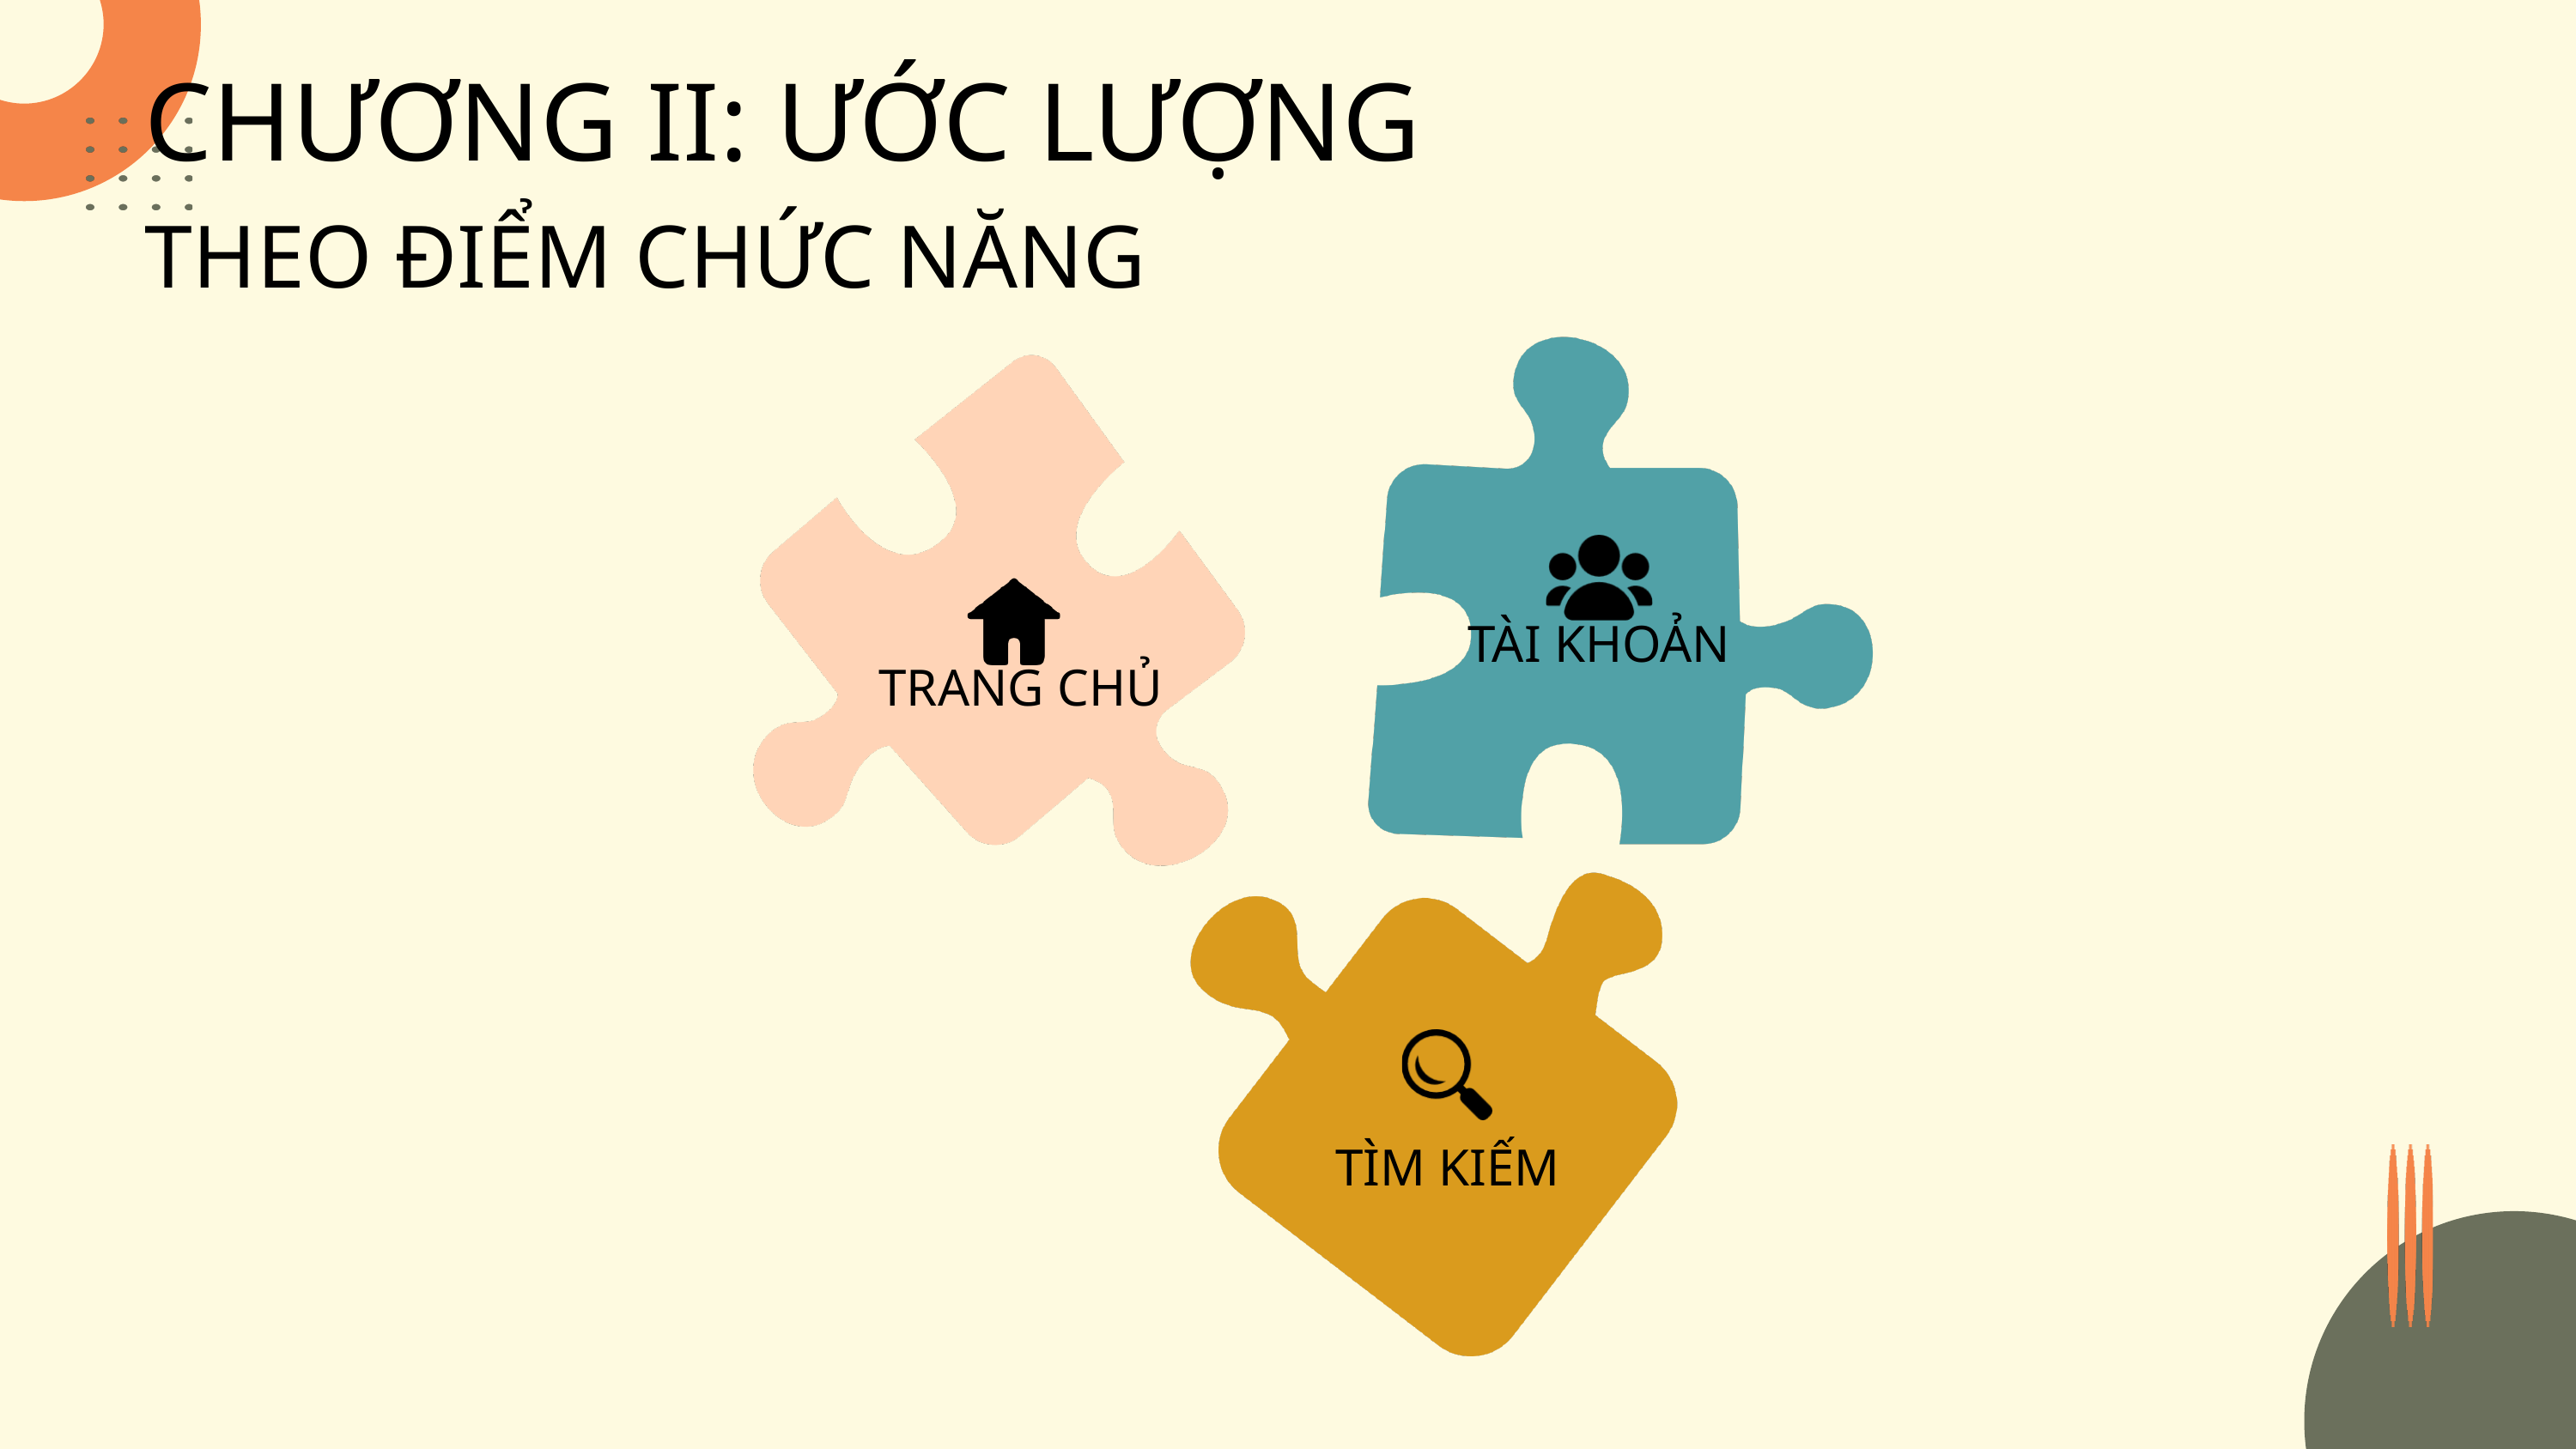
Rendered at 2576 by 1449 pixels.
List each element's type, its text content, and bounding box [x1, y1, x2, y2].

text_box [729, 315, 1886, 1363]
text_box CHƯƠNG II: ƯỚC LƯỢNG [205, 82, 1790, 183]
text_box THEO ĐIỂM CHỨC NĂNG [144, 249, 1996, 306]
text_box [1546, 535, 1653, 621]
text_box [0, 0, 202, 202]
text_box [967, 578, 1060, 665]
text_box [2387, 1144, 2433, 1210]
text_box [2304, 1210, 2576, 1449]
text_box TÀI KHOẢN [1418, 639, 1781, 672]
text_box TRANG CHỦ [839, 683, 1203, 716]
text_box TÌM KIẾM [1266, 1162, 1630, 1196]
text_box [1401, 1029, 1493, 1121]
